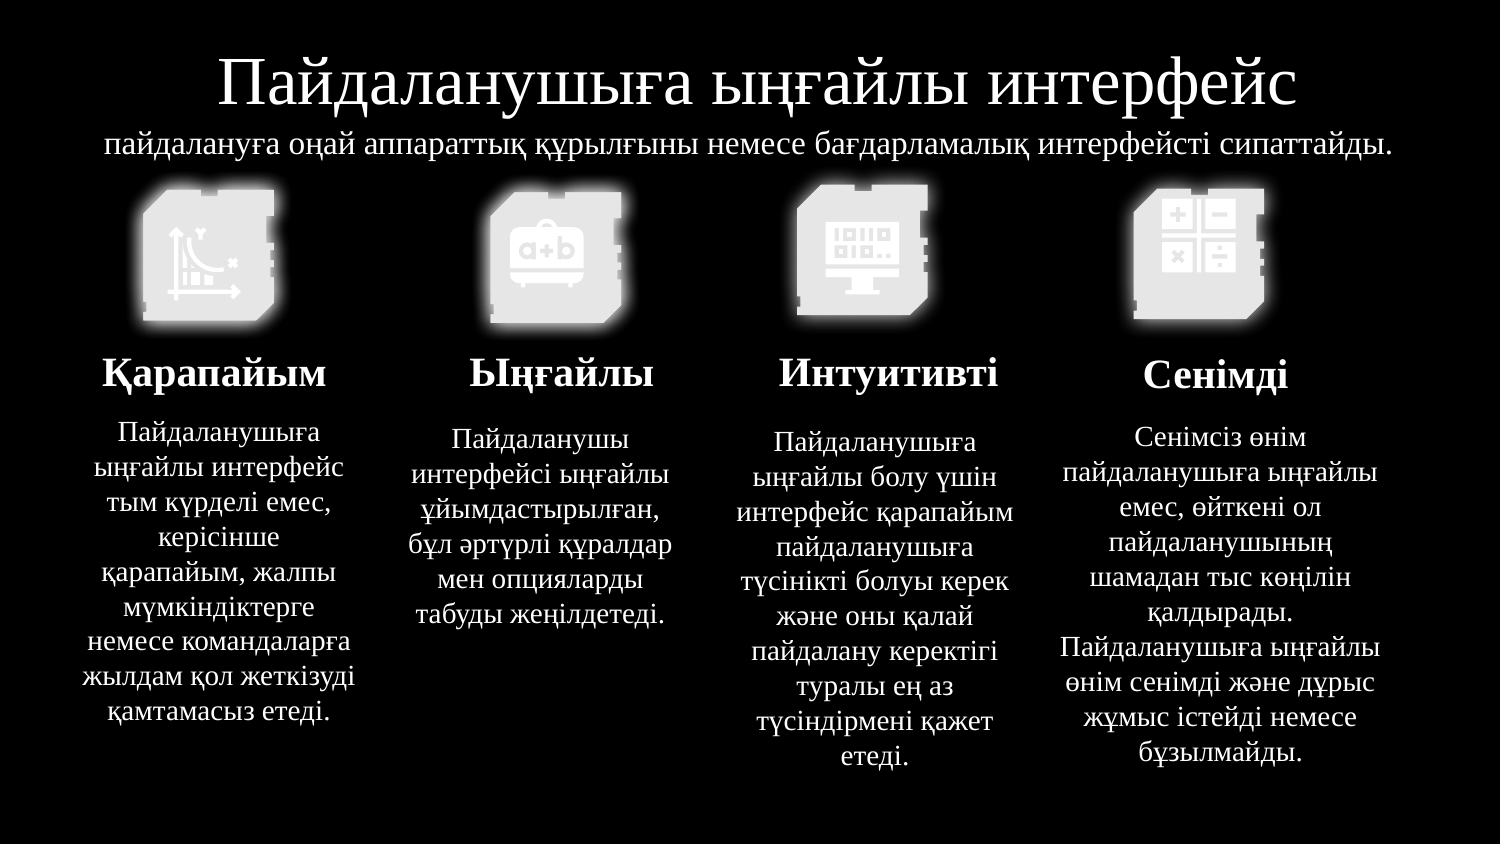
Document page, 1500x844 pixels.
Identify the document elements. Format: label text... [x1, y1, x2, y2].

subtitle Сенімді [1063, 346, 1368, 410]
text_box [825, 221, 900, 295]
subtitle Ыңғайлы [410, 344, 714, 408]
subtitle Қарапайым [62, 344, 367, 408]
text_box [143, 189, 274, 321]
subtitle Пайдаланушыға ыңғайлы болу үшін интерфейс қарапайым пайдаланушыға түсінікті болуы керек және оны қалай пайдалану керектігі туралы ең аз түсіндірмені қажет етеді. [710, 421, 1041, 551]
text_box [1133, 188, 1265, 320]
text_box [490, 192, 622, 323]
subtitle Интуитивті [736, 344, 1041, 408]
title Пайдаланушыға ыңғайлы интерфейс [125, 42, 1392, 113]
subtitle Сенімсіз өнім пайдаланушыға ыңғайлы емес, өйткені ол пайдаланушының шамадан тыс көңілін қалдырады. Пайдаланушыға ыңғайлы өнім сенімді және дұрыс жұмыс істейді немесе бұзылмайды. [1036, 417, 1405, 547]
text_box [167, 226, 242, 301]
text_box пайдалануға оңай аппараттық құрылғыны немесе бағдарламалық интерфейсті сипаттайды. [89, 113, 1424, 169]
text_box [1162, 198, 1236, 273]
subtitle Пайдаланушыға ыңғайлы интерфейс тым күрделі емес, керісінше қарапайым, жалпы мүмкіндіктерге немесе командаларға жылдам қол жеткізуді қамтамасыз етеді. [67, 411, 371, 541]
subtitle Пайдаланушы интерфейсі ыңғайлы ұйымдастырылған, бұл әртүрлі құралдар мен опцияларды табуды жеңілдетеді. [388, 419, 693, 549]
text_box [509, 218, 584, 288]
text_box [797, 184, 928, 316]
